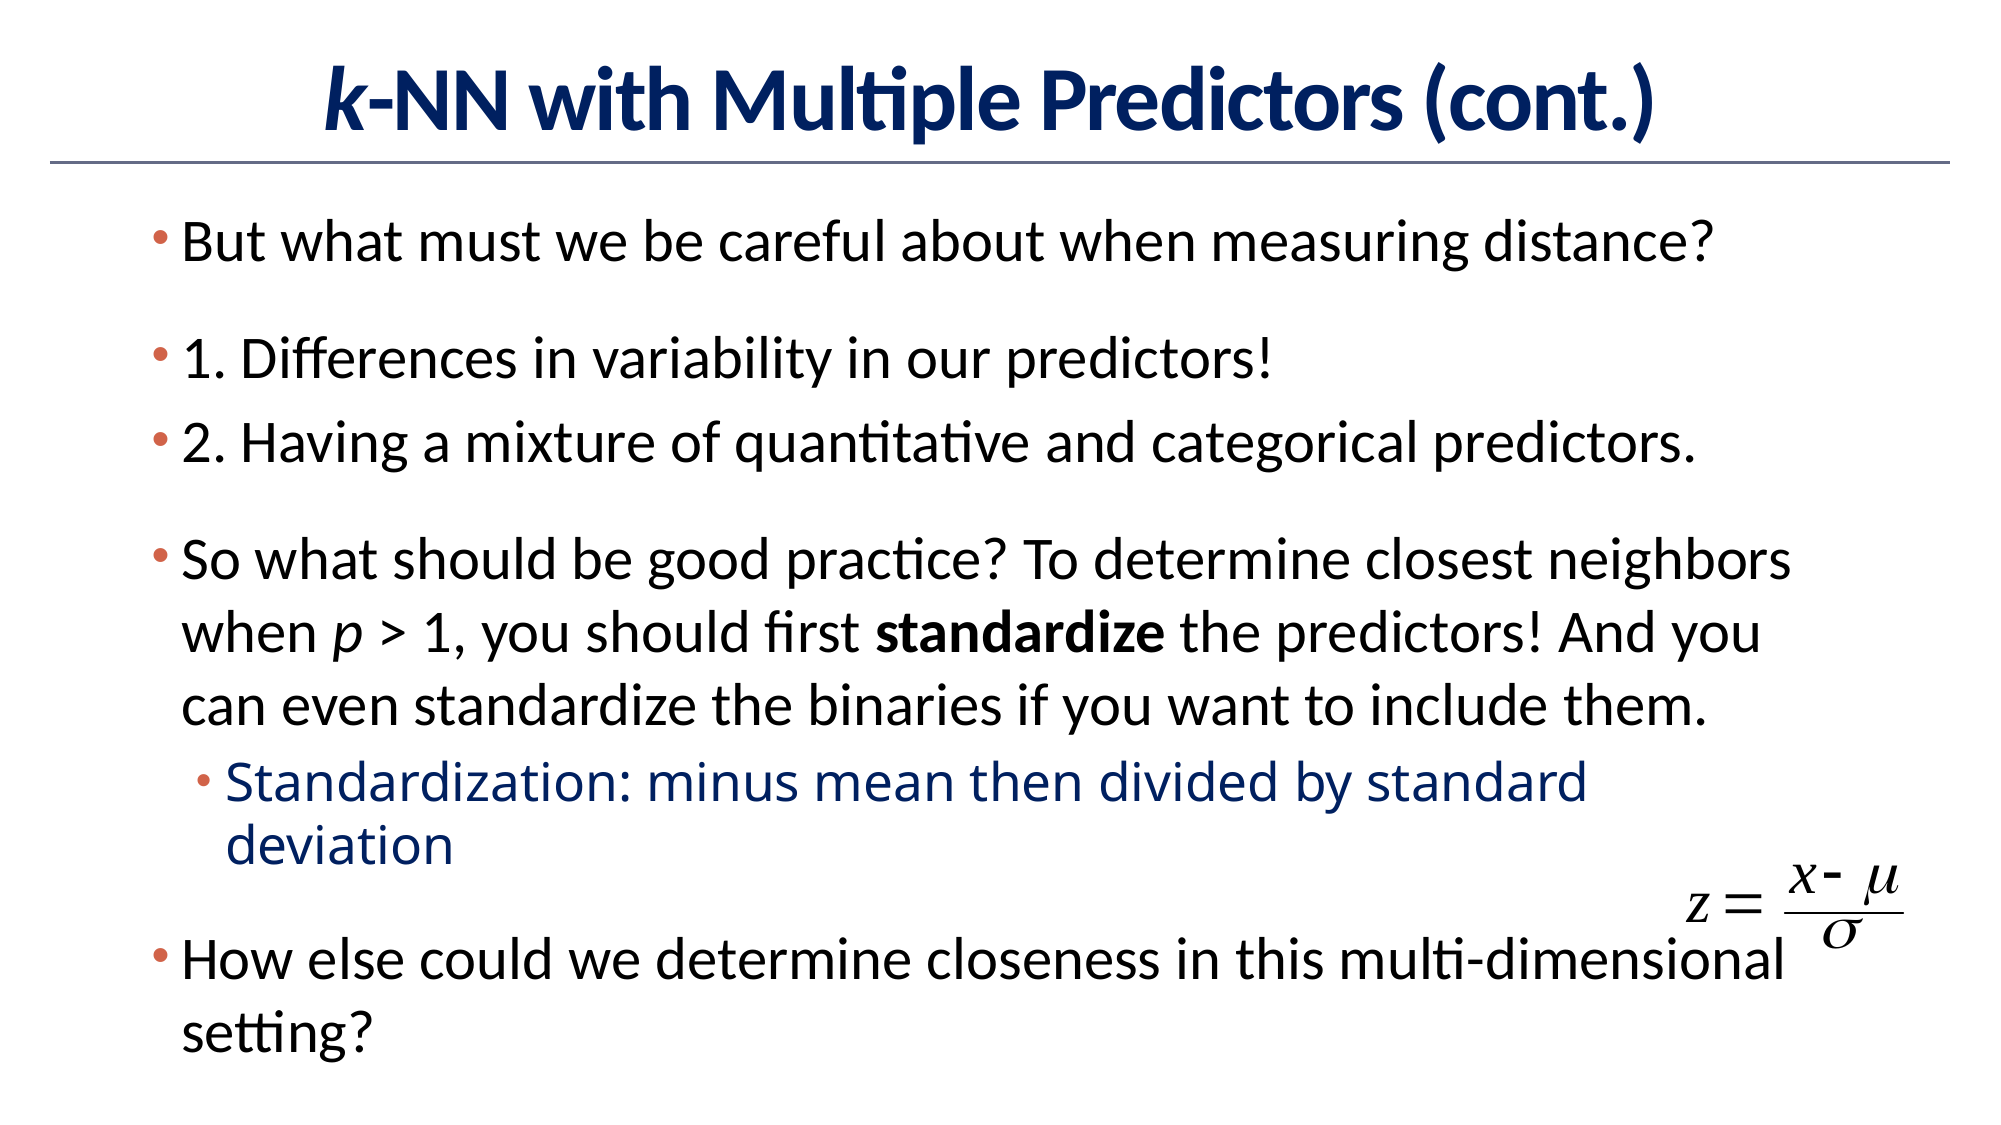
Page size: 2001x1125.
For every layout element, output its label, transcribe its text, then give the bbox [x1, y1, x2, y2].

list But what must we be careful about when measuring distance? 1. Differences in variability in our predictors! 2. Having a mixture of quantitative and categorical predictors. So what should be good practice? To determine closest neighbors when p > 1, you should first standardize the predictors! And you can even standardize the binaries if you want to include them. Standardization: minus mean then divided by standard deviation How else could we determine closeness in this multi-dimensional setting? [136, 193, 1831, 1075]
title k-NN with Multiple Predictors (cont.) [99, 24, 1900, 163]
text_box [1678, 857, 1910, 957]
